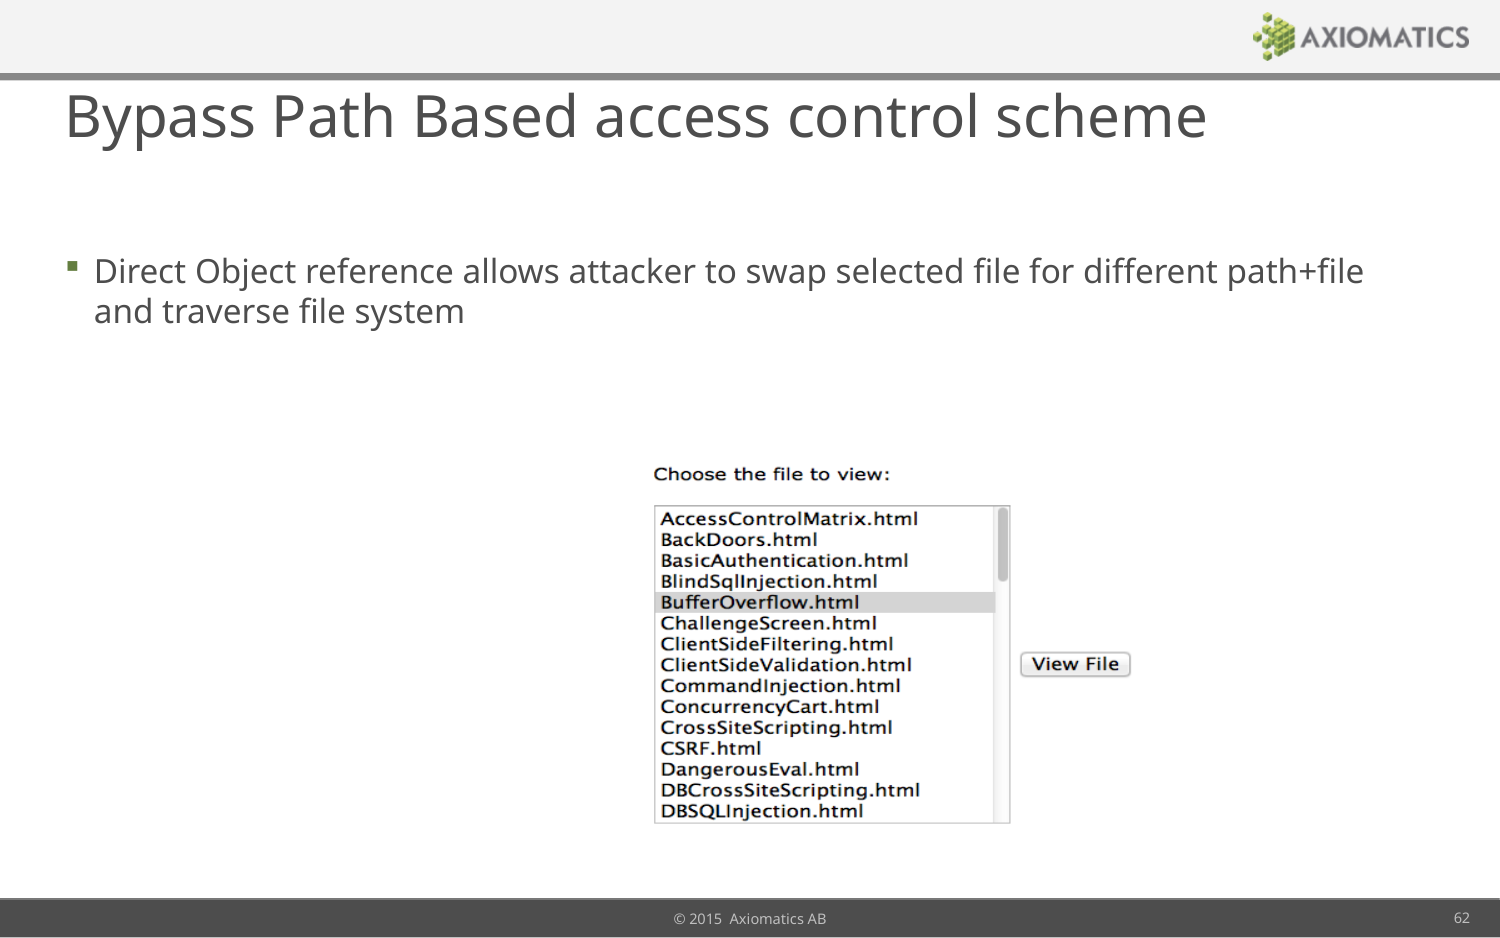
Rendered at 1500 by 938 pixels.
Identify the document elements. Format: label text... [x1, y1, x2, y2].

list Direct Object reference allows attacker to swap selected file for different path+file and traverse file system [64, 250, 1436, 841]
footer © 2015 Axiomatics AB [512, 900, 988, 938]
slide_number 62 [1074, 900, 1471, 938]
picture [618, 448, 1318, 856]
title Bypass Path Based access control scheme [64, 78, 1436, 174]
picture [1253, 12, 1469, 61]
